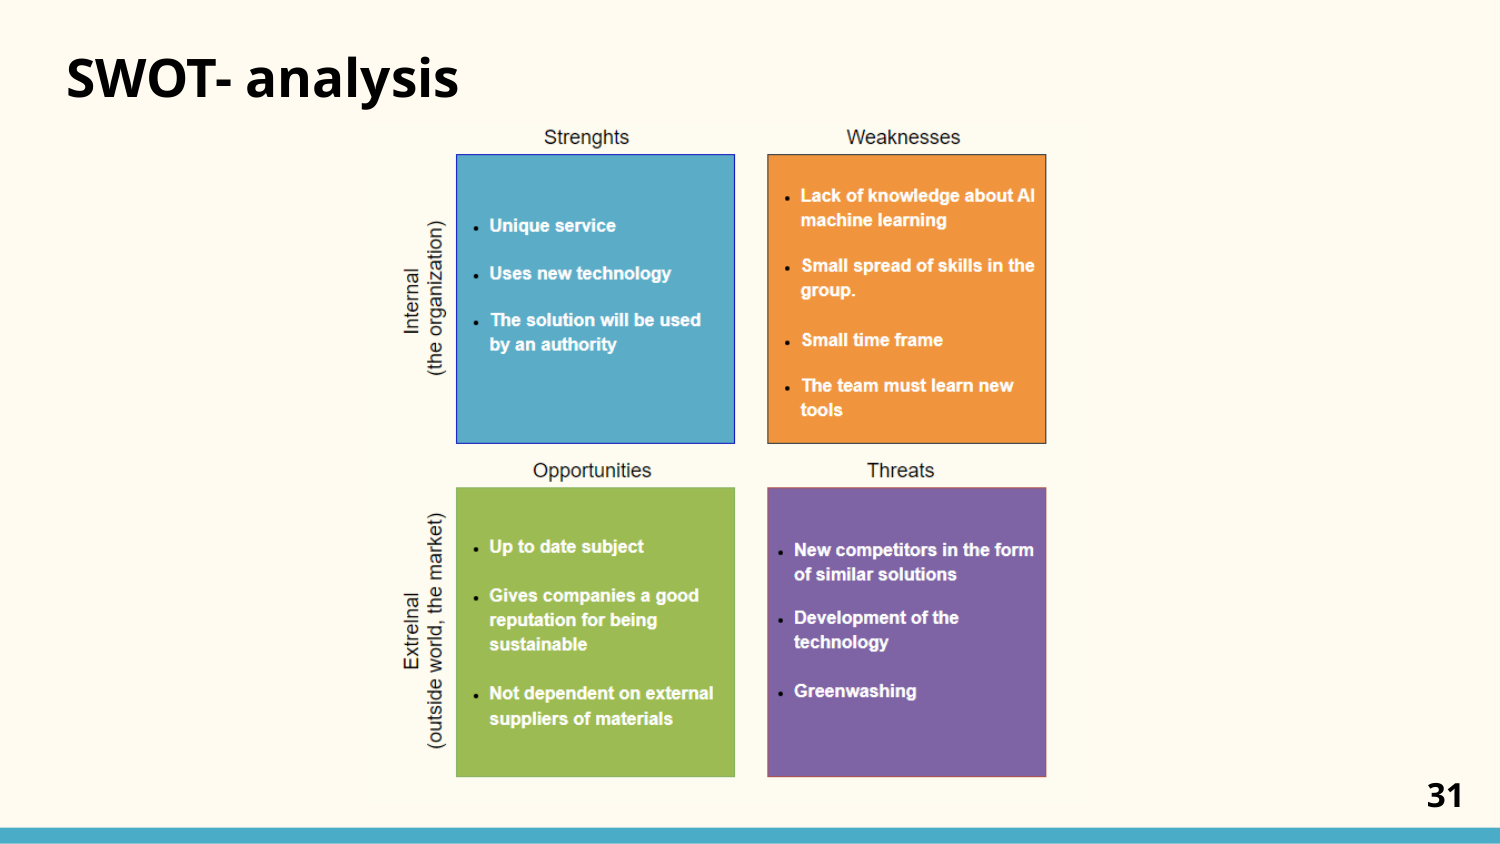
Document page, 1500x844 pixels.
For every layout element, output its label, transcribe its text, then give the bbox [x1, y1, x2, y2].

title SWOT- analysis [51, 29, 1449, 124]
picture [366, 122, 1093, 805]
slide_number ‹#› [1389, 764, 1480, 830]
